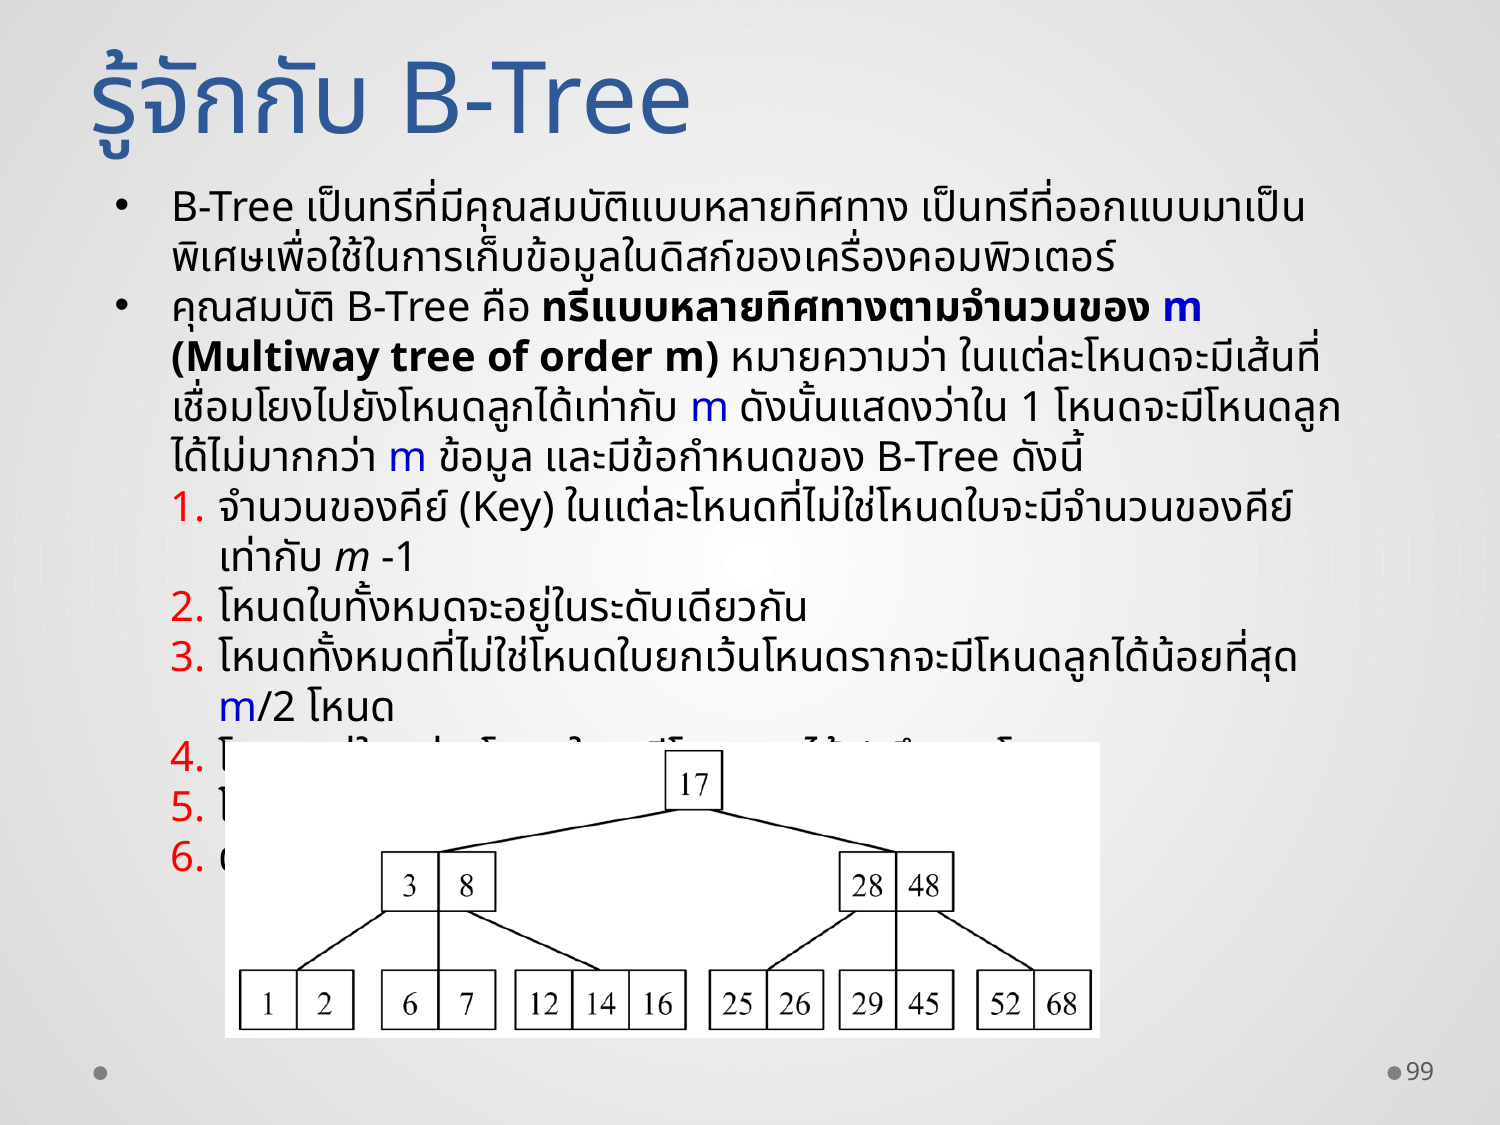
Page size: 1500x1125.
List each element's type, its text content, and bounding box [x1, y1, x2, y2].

picture [224, 742, 1101, 1038]
text_box รู้จักกับ B-Tree [74, 24, 1425, 175]
slide_number 99 [1401, 1042, 1494, 1103]
text_box B-Tree เป็นทรีที่มีคุณสมบัติแบบหลายทิศทาง เป็นทรีที่ออกแบบมาเป็นพิเศษเพื่อใช้ในการเก็บข้อมูลในดิสก์ของเครื่องคอมพิวเตอร์ คุณสมบัติ B-Tree คือ ทรีแบบหลายทิศทางตามจำนวนของ m (Multiway tree of order m) หมายความว่า ในแต่ละโหนดจะมีเส้นที่เชื่อมโยงไปยังโหนดลูกได้เท่ากับ m ดังนั้นแสดงว่าใน 1 โหนดจะมีโหนดลูกได้ไม่มากกว่า m ข้อมูล และมีข้อกำหนดของ B-Tree ดังนี้ จำนวนของคีย์ (Key) ในแต่ละโหนดที่ไม่ใช่โหนดใบจะมีจำนวนของคีย์เท่ากับ m -1 โหนดใบทั้งหมดจะอยู่ในระดับเดียวกัน โหนดทั้งหมดที่ไม่ใช่โหนดใบยกเว้นโหนดรากจะมีโหนดลูกได้น้อยที่สุด m/2 โหนด โหนดแม่ในแต่ละโหนดใบจะมีโหนดลูกได้ 1 ถึง m โหนด โหนดใบจะมีคีย์ได้ไม่มากกว่า m – 1 ตัวเลขของ m ต้องเป็นเลขจำนวนคี่ [99, 172, 1388, 888]
